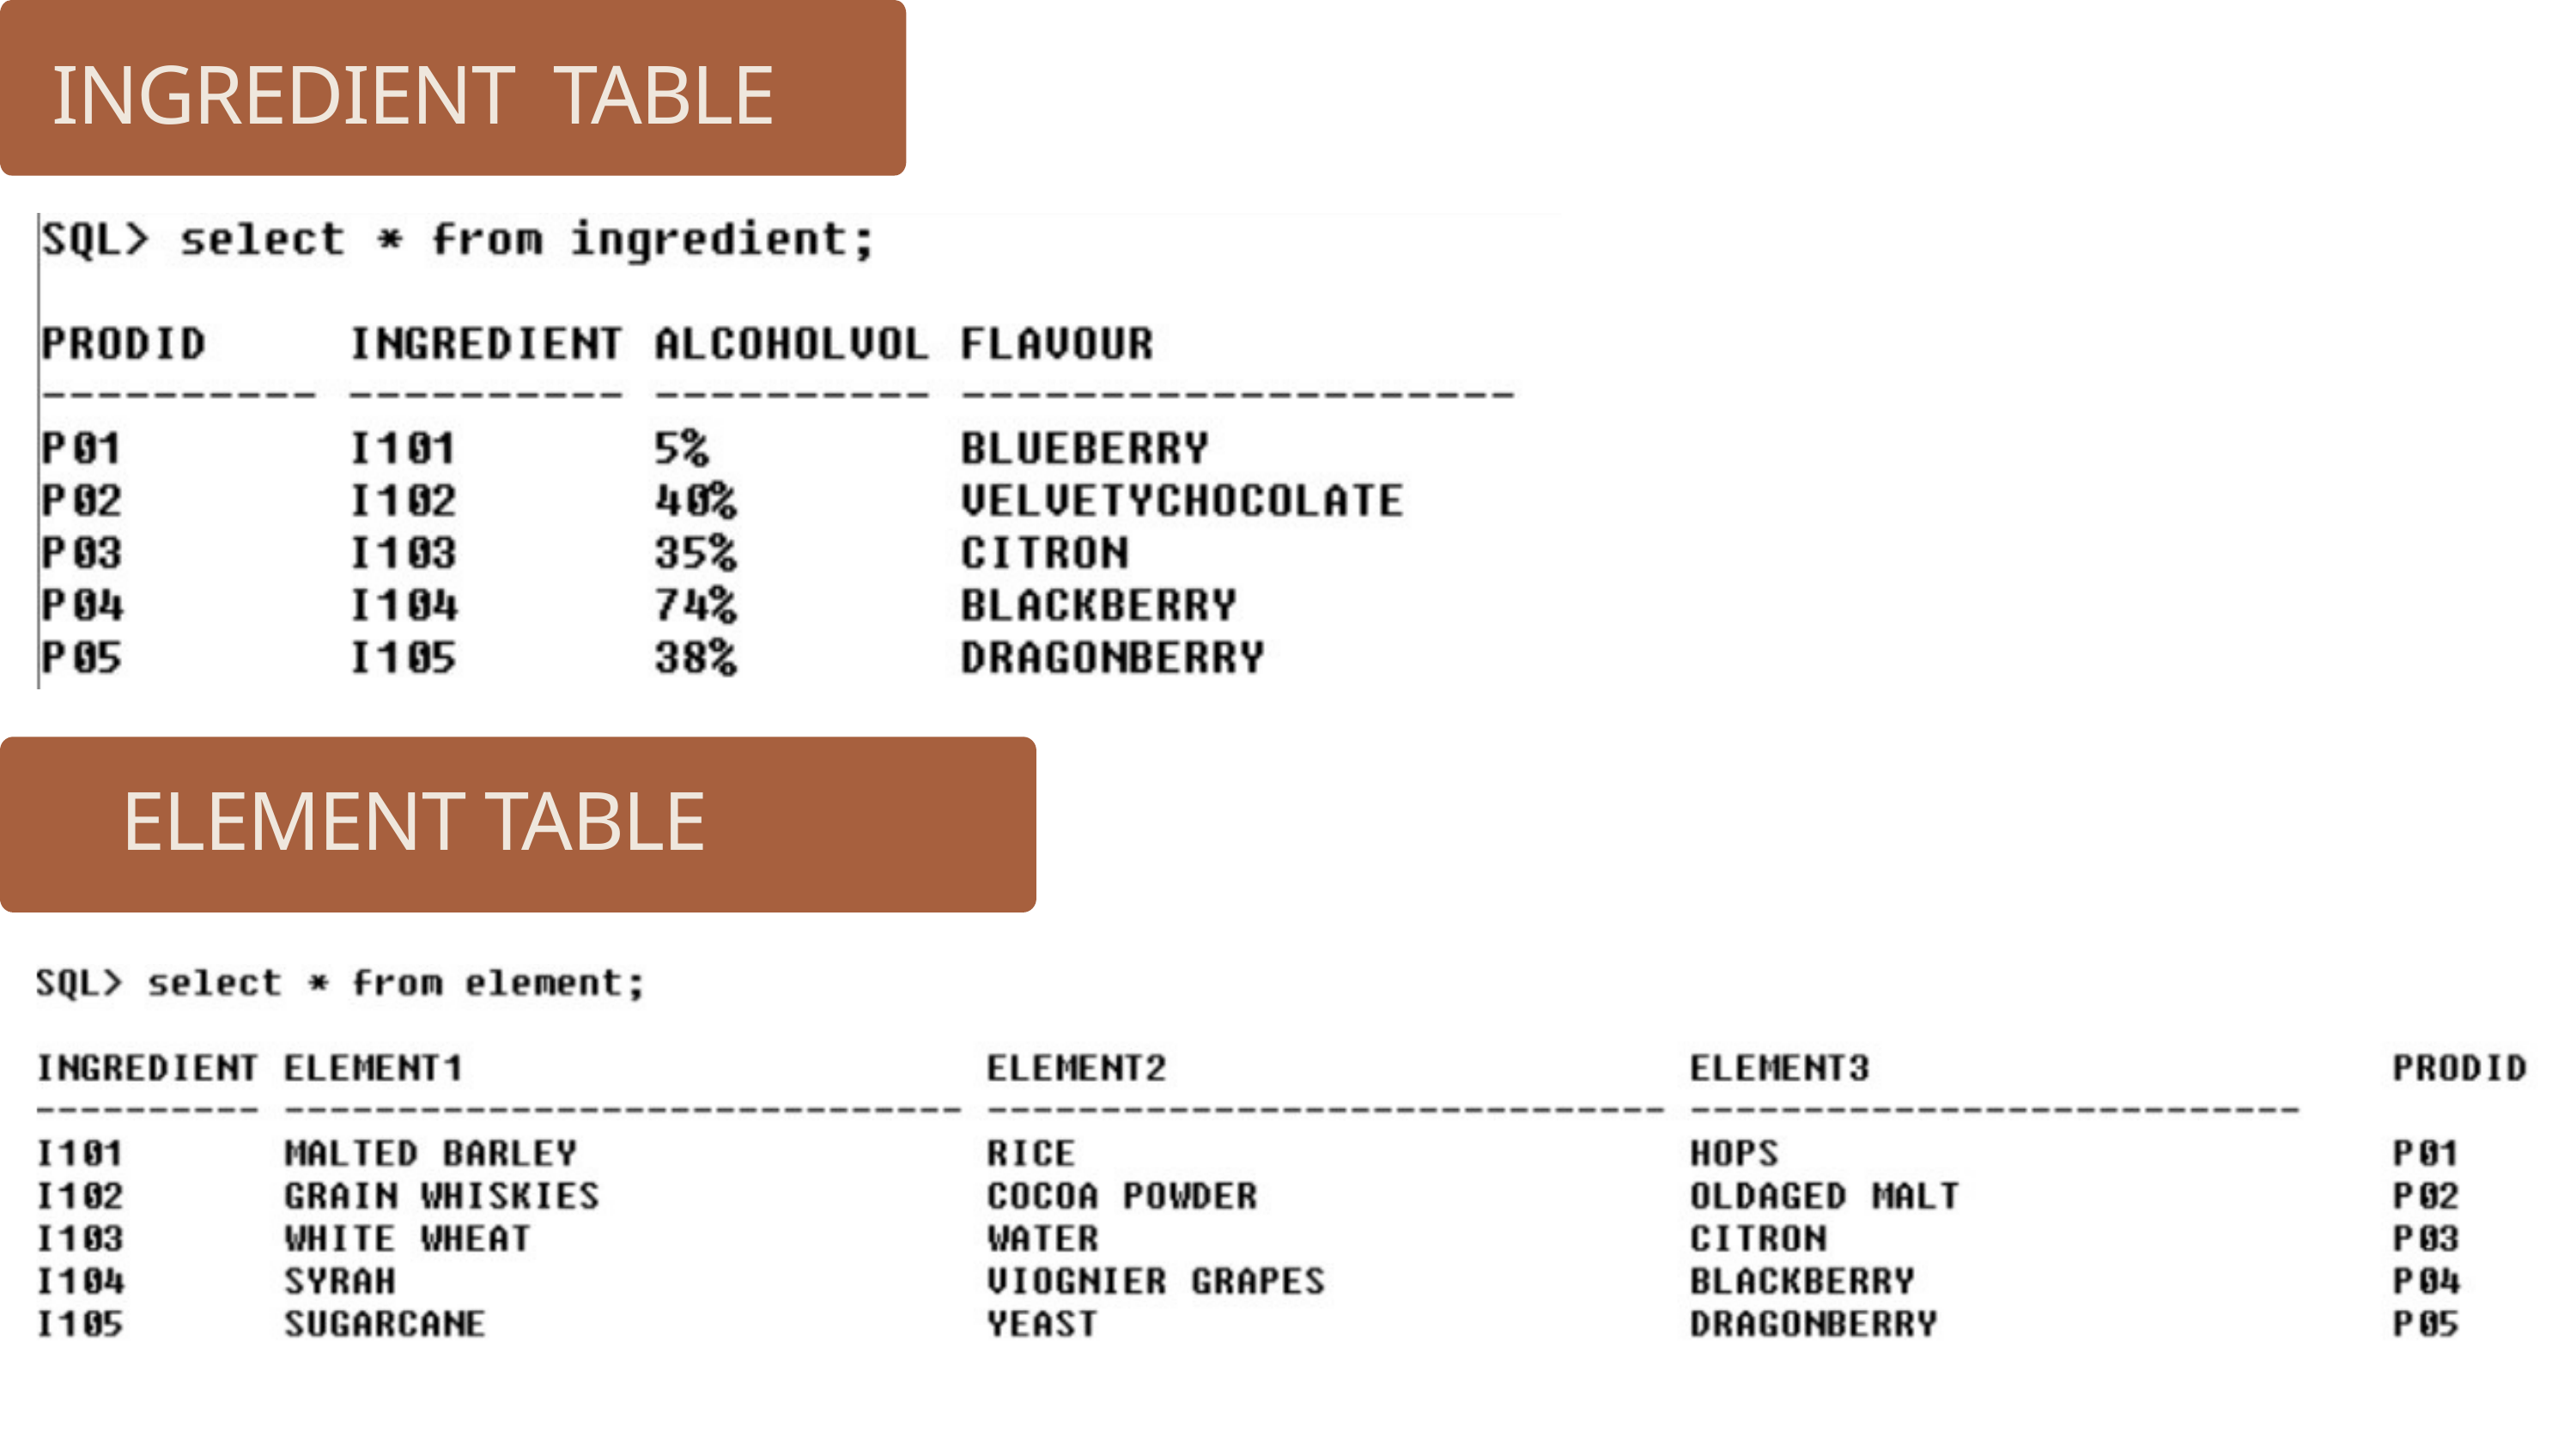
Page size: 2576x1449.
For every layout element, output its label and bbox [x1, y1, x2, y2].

text_box [36, 213, 1562, 689]
text_box [0, 0, 907, 176]
text_box [36, 964, 2538, 1358]
text_box [0, 737, 1037, 913]
